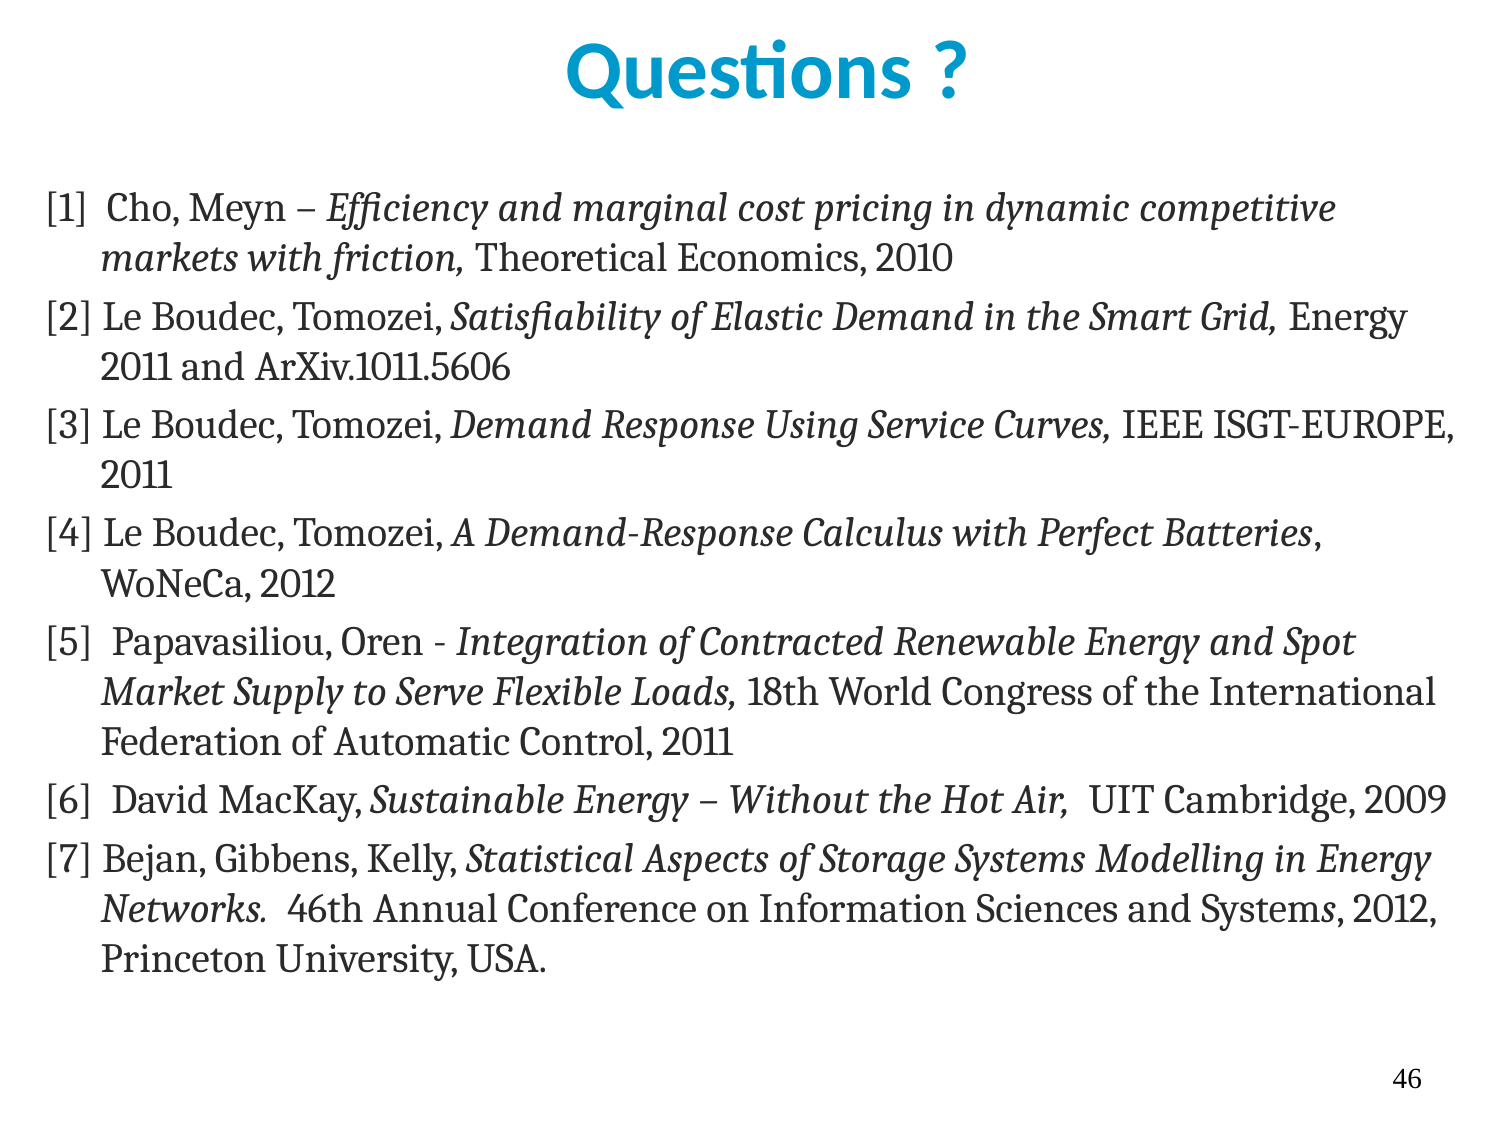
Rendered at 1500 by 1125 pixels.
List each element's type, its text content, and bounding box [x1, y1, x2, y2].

slide_number 46 [1350, 1051, 1465, 1102]
title Questions ? [62, 12, 1474, 118]
list [1] Cho, Meyn – Efficiency and marginal cost pricing in dynamic competitive markets with friction, Theoretical Economics, 2010 [2] Le Boudec, Tomozei, Satisfiability of Elastic Demand in the Smart Grid, Energy 2011 and ArXiv.1011.5606 [3] Le Boudec, Tomozei, Demand Response Using Service Curves, IEEE ISGT-EUROPE, 2011 [4] Le Boudec, Tomozei, A Demand-Response Calculus with Perfect Batteries, WoNeCa, 2012 [5] Papavasiliou, Oren - Integration of Contracted Renewable Energy and Spot Market Supply to Serve Flexible Loads, 18th World Congress of the International Federation of Automatic Control, 2011 [6] David MacKay, Sustainable Energy – Without the Hot Air, UIT Cambridge, 2009 [7] Bejan, Gibbens, Kelly, Statistical Aspects of Storage Systems Modelling in Energy Networks. 46th Annual Conference on Information Sciences and Systems, 2012, Princeton University, USA. [29, 172, 1483, 1107]
